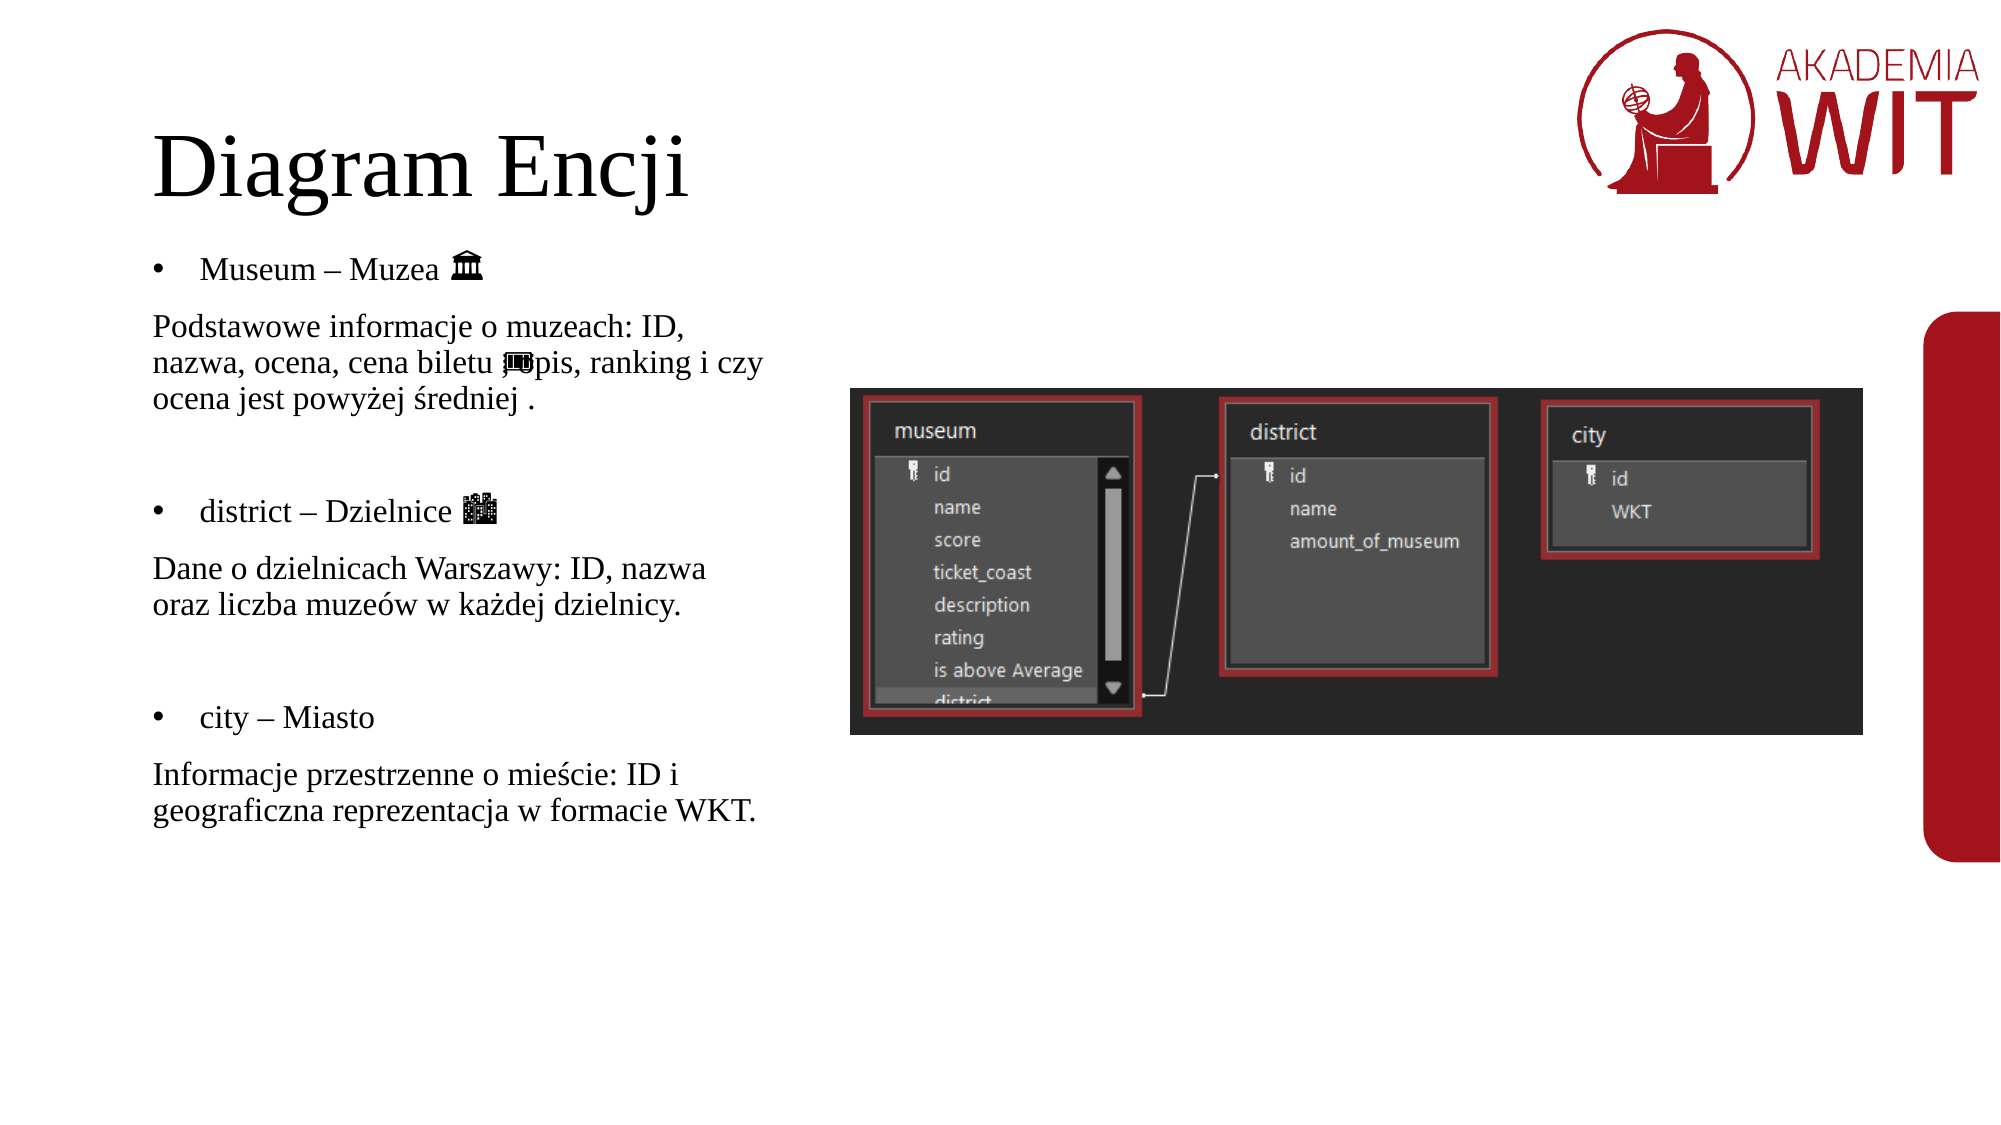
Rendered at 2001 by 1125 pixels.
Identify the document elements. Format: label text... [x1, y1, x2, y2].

list Museum – Muzea 🏛️ Podstawowe informacje o muzeach: ID, nazwa, ocena, cena biletu 🎟️, opis, ranking i czy ocena jest powyżej średniej ✔️. district – Dzielnice 🏙️ Dane o dzielnicach Warszawy: ID, nazwa oraz liczba muzeów w każdej dzielnicy. city – Miasto 🌆 Informacje przestrzenne o mieście: ID i geograficzna reprezentacja w formacie WKT. [137, 244, 783, 1055]
picture [1863, 29, 1979, 194]
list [849, 388, 1864, 735]
text_box Diagram Encji [137, 6, 1863, 224]
